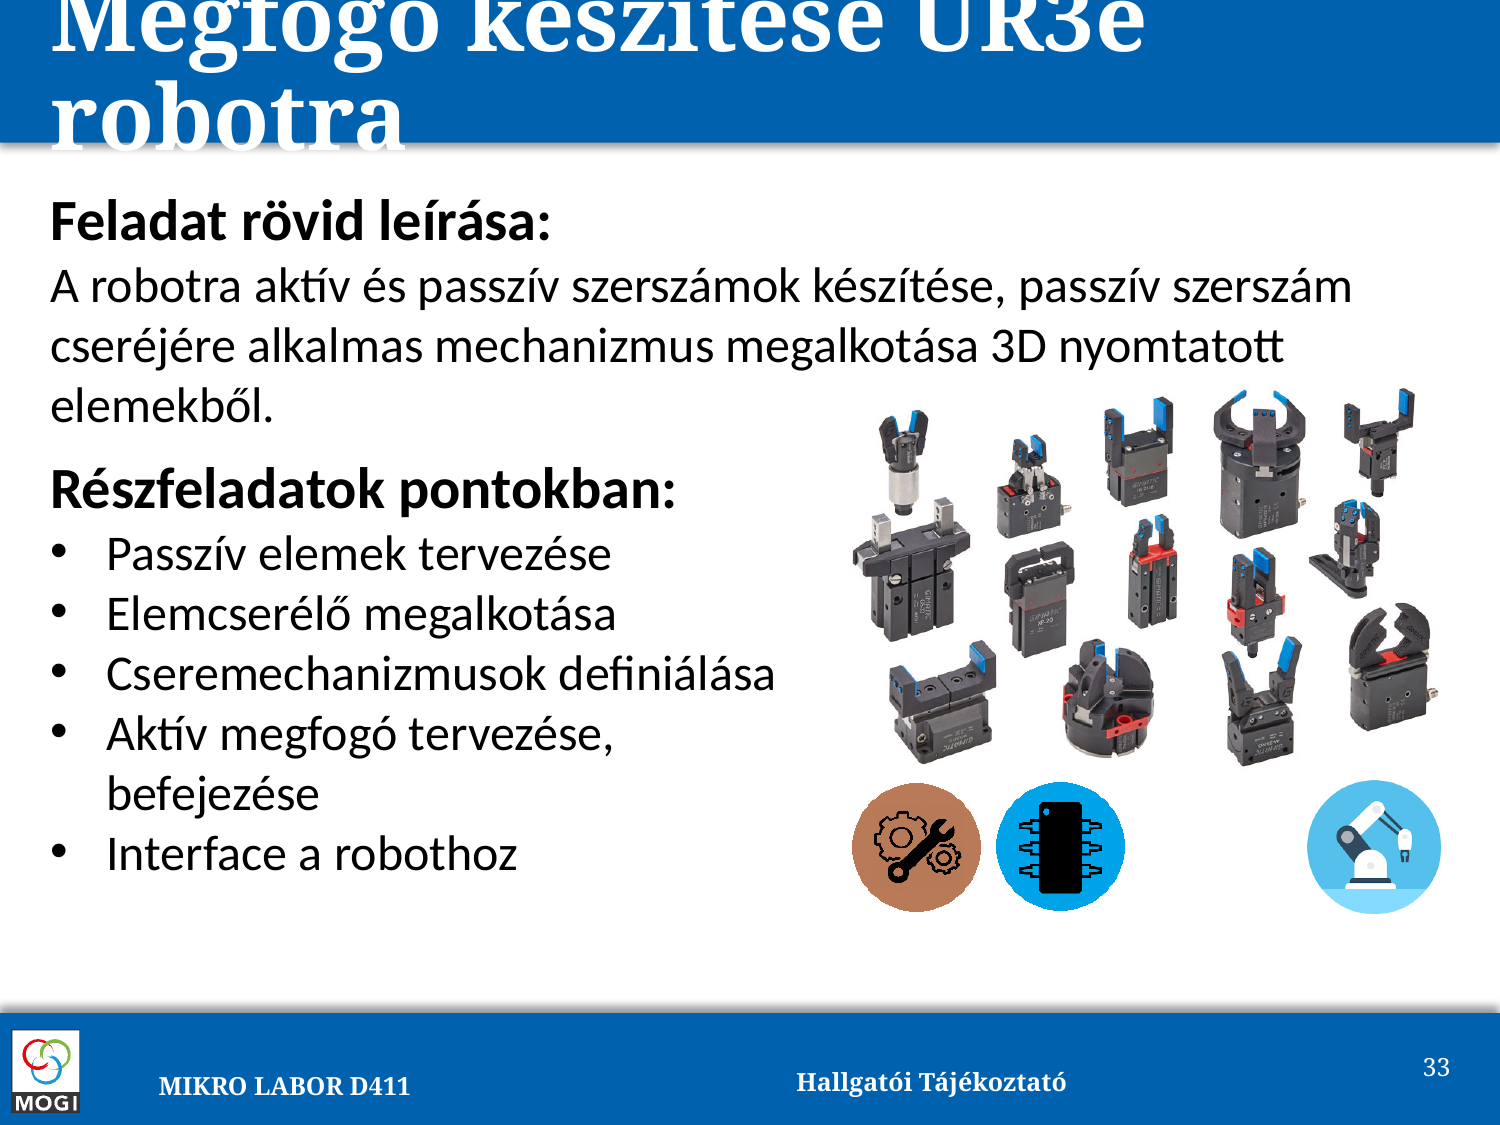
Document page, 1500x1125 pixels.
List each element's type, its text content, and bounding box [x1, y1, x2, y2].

text_box Feladat rövid leírása: A robotra aktív és passzív szerszámok készítése, passzív szerszám cseréjére alkalmas mechanizmus megalkotása 3D nyomtatott elemekből. [35, 174, 1474, 440]
title Megfogó készítése UR3e robotra [35, 17, 1464, 125]
picture [1031, 803, 1090, 892]
picture [840, 379, 1451, 775]
text_box Részfeladatok pontokban: Passzív elemek tervezése Elemcserélő megalkotása Cseremechanizmusok definiálása Aktív megfogó tervezése, befejezése Interface a robothoz [35, 442, 818, 888]
picture [11, 1029, 80, 1113]
slide_number 33 [1385, 1029, 1488, 1107]
slide_number MIKRO Labor D411 [91, 1029, 479, 1109]
picture [1307, 780, 1441, 914]
picture [851, 781, 983, 914]
footer Hallgatói Tájékoztató [490, 1029, 1374, 1109]
picture [995, 780, 1127, 913]
